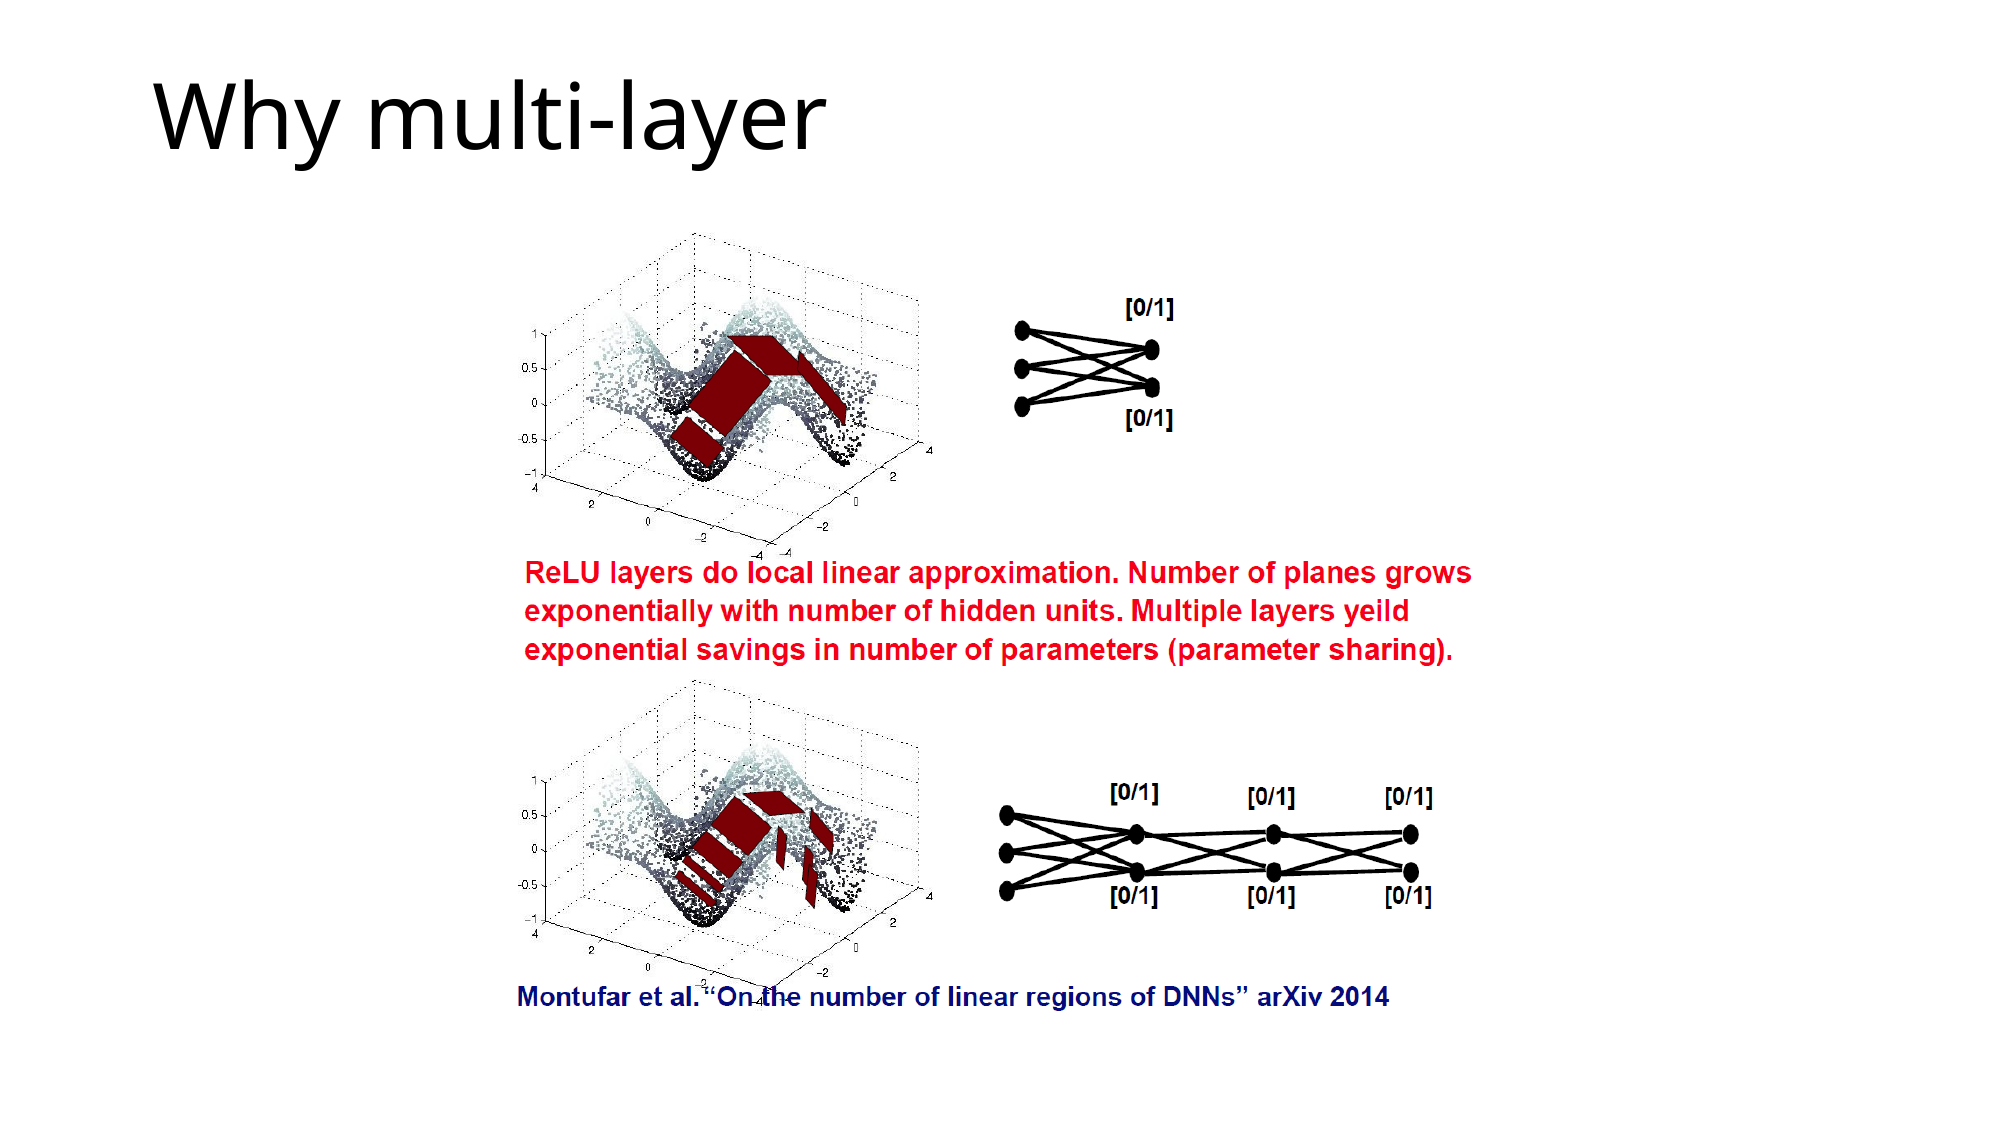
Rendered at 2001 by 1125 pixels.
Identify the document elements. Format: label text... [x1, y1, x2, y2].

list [507, 224, 1493, 1014]
title Why multi-layer [137, 59, 1863, 180]
